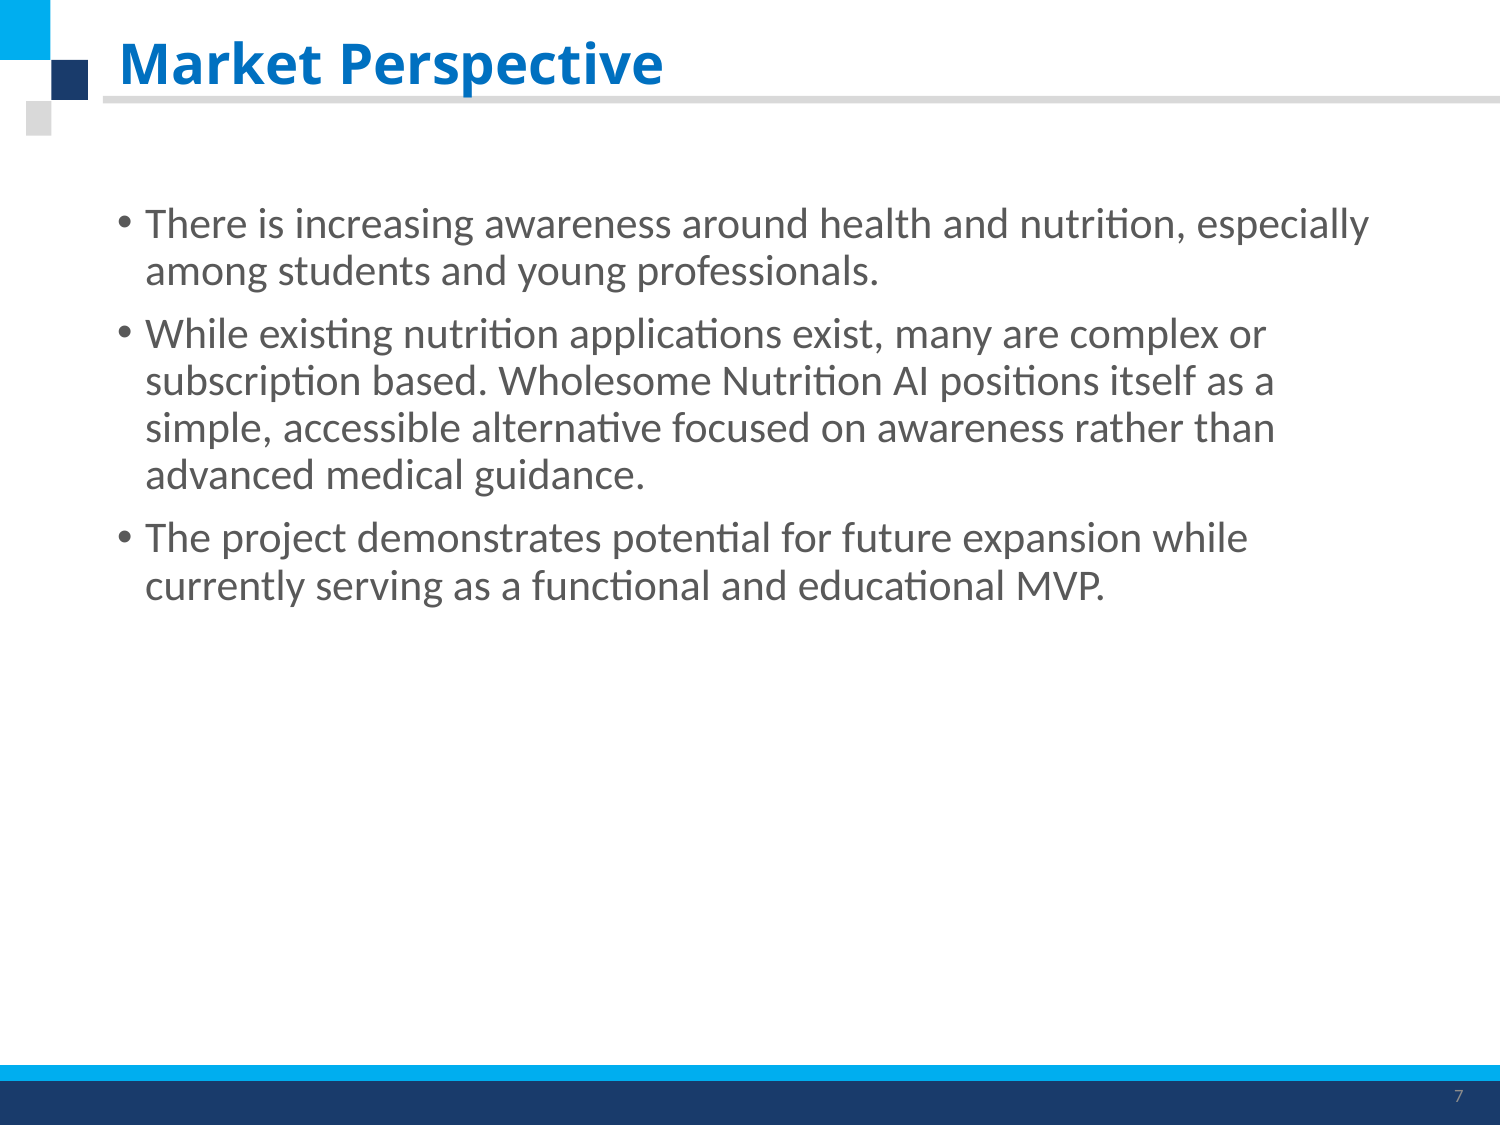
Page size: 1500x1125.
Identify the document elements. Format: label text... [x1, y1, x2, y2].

list There is increasing awareness around health and nutrition, especially among students and young professionals. While existing nutrition applications exist, many are complex or subscription based. Wholesome Nutrition AI positions itself as a simple, accessible alternative focused on awareness rather than advanced medical guidance. The project demonstrates potential for future expansion while currently serving as a functional and educational MVP. [102, 192, 1396, 907]
slide_number 7 [1431, 1065, 1479, 1125]
title Market Perspective [103, 0, 1397, 134]
